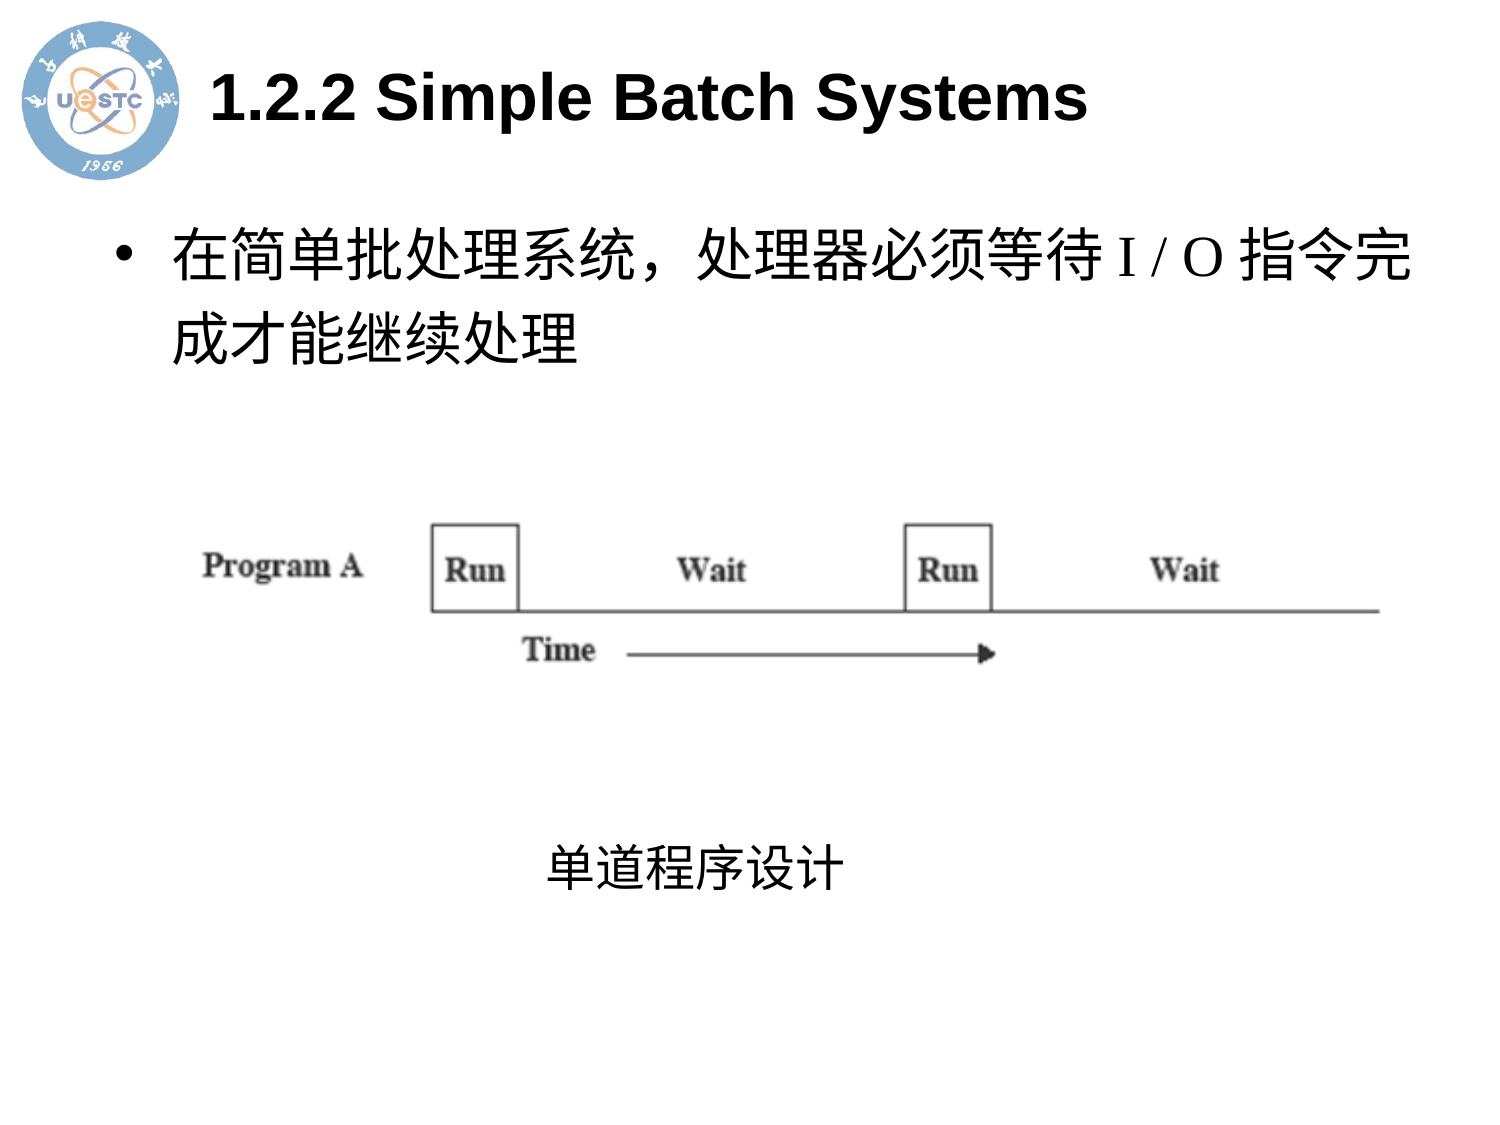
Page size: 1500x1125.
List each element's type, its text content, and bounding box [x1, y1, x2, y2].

text_box 单道程序设计 [371, 829, 1105, 904]
text_box 1.2.2 Simple Batch Systems [193, 0, 1500, 188]
picture [0, 0, 193, 200]
text_box 在简单批处理系统，处理器必须等待I / O指令完成才能继续处理 [100, 196, 1447, 941]
picture [169, 513, 1400, 681]
